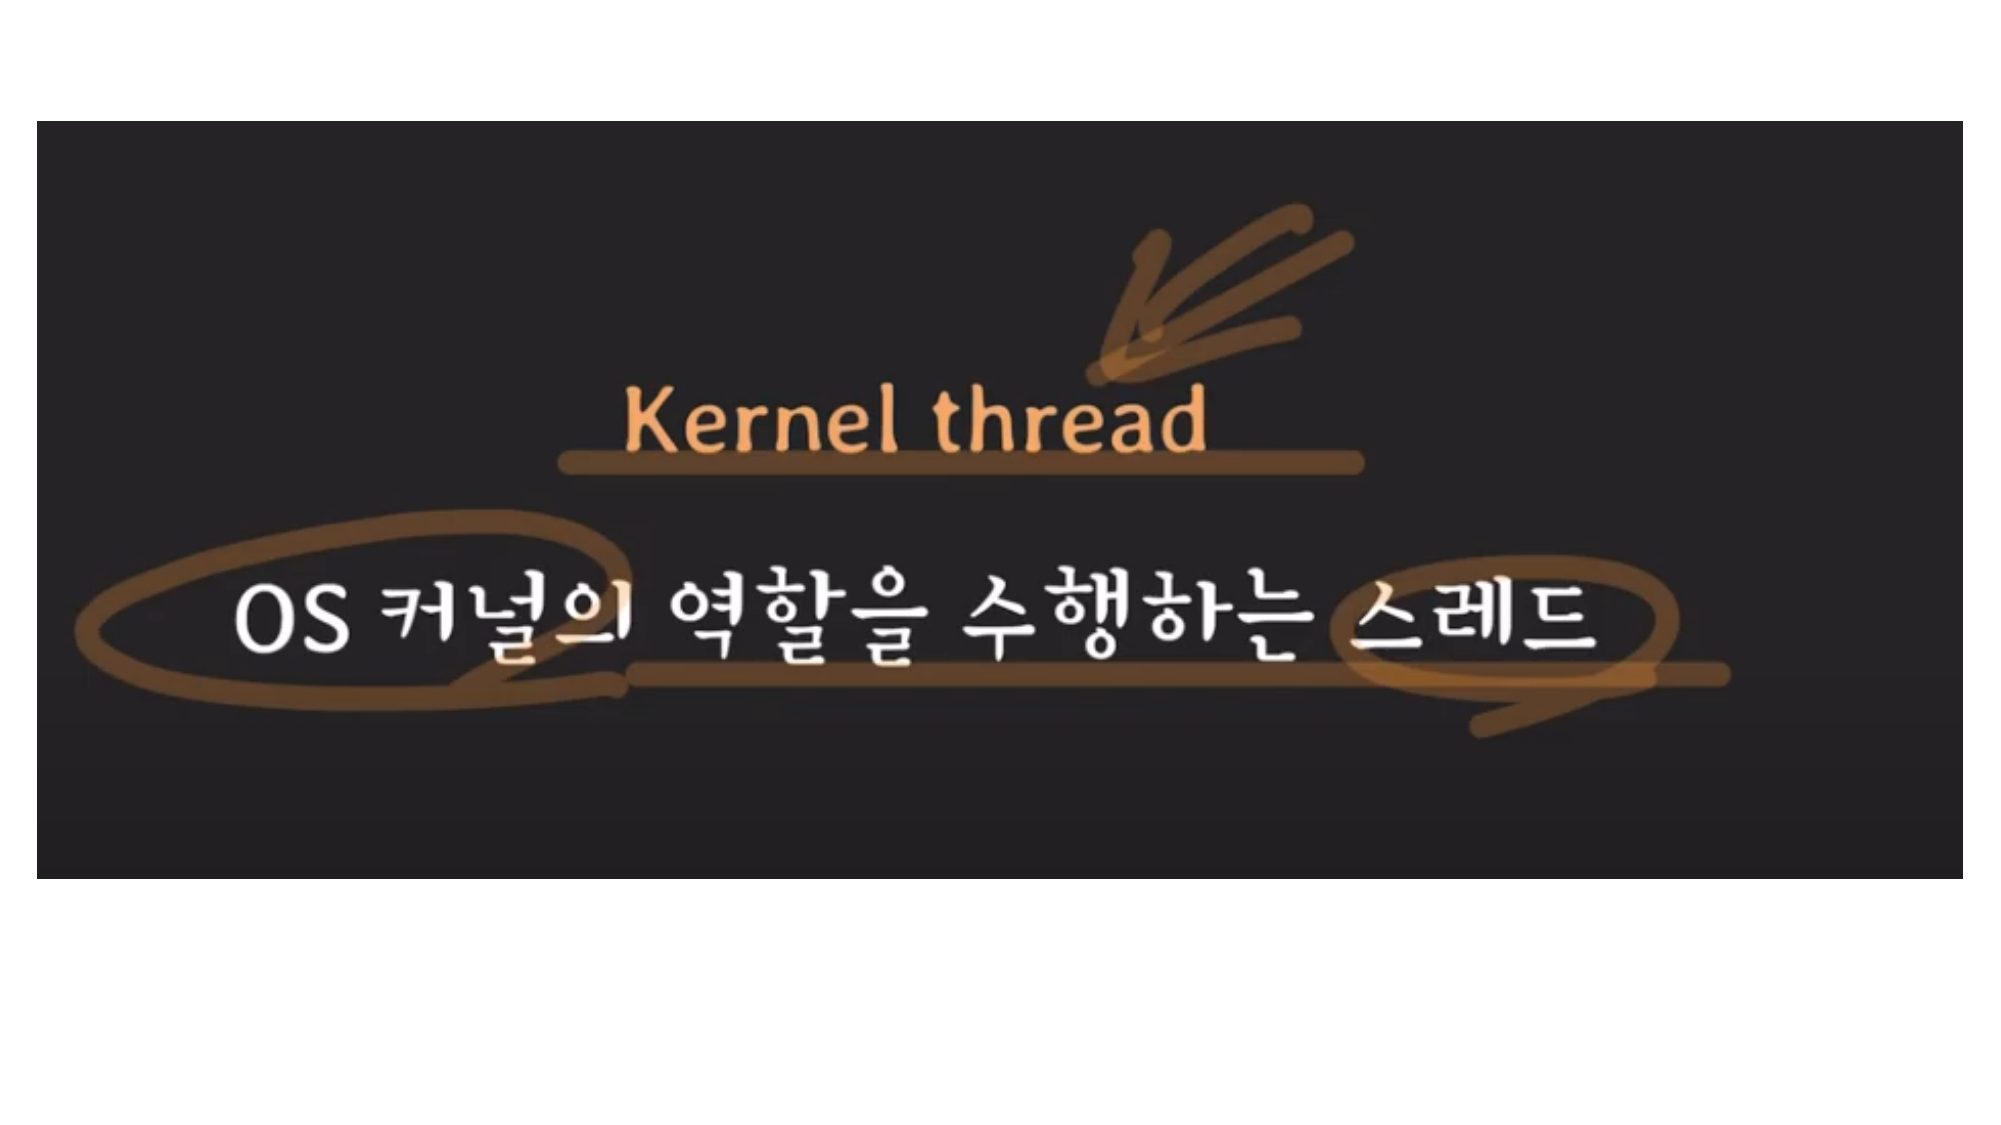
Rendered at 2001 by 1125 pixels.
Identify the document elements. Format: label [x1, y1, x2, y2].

picture [37, 121, 1963, 879]
